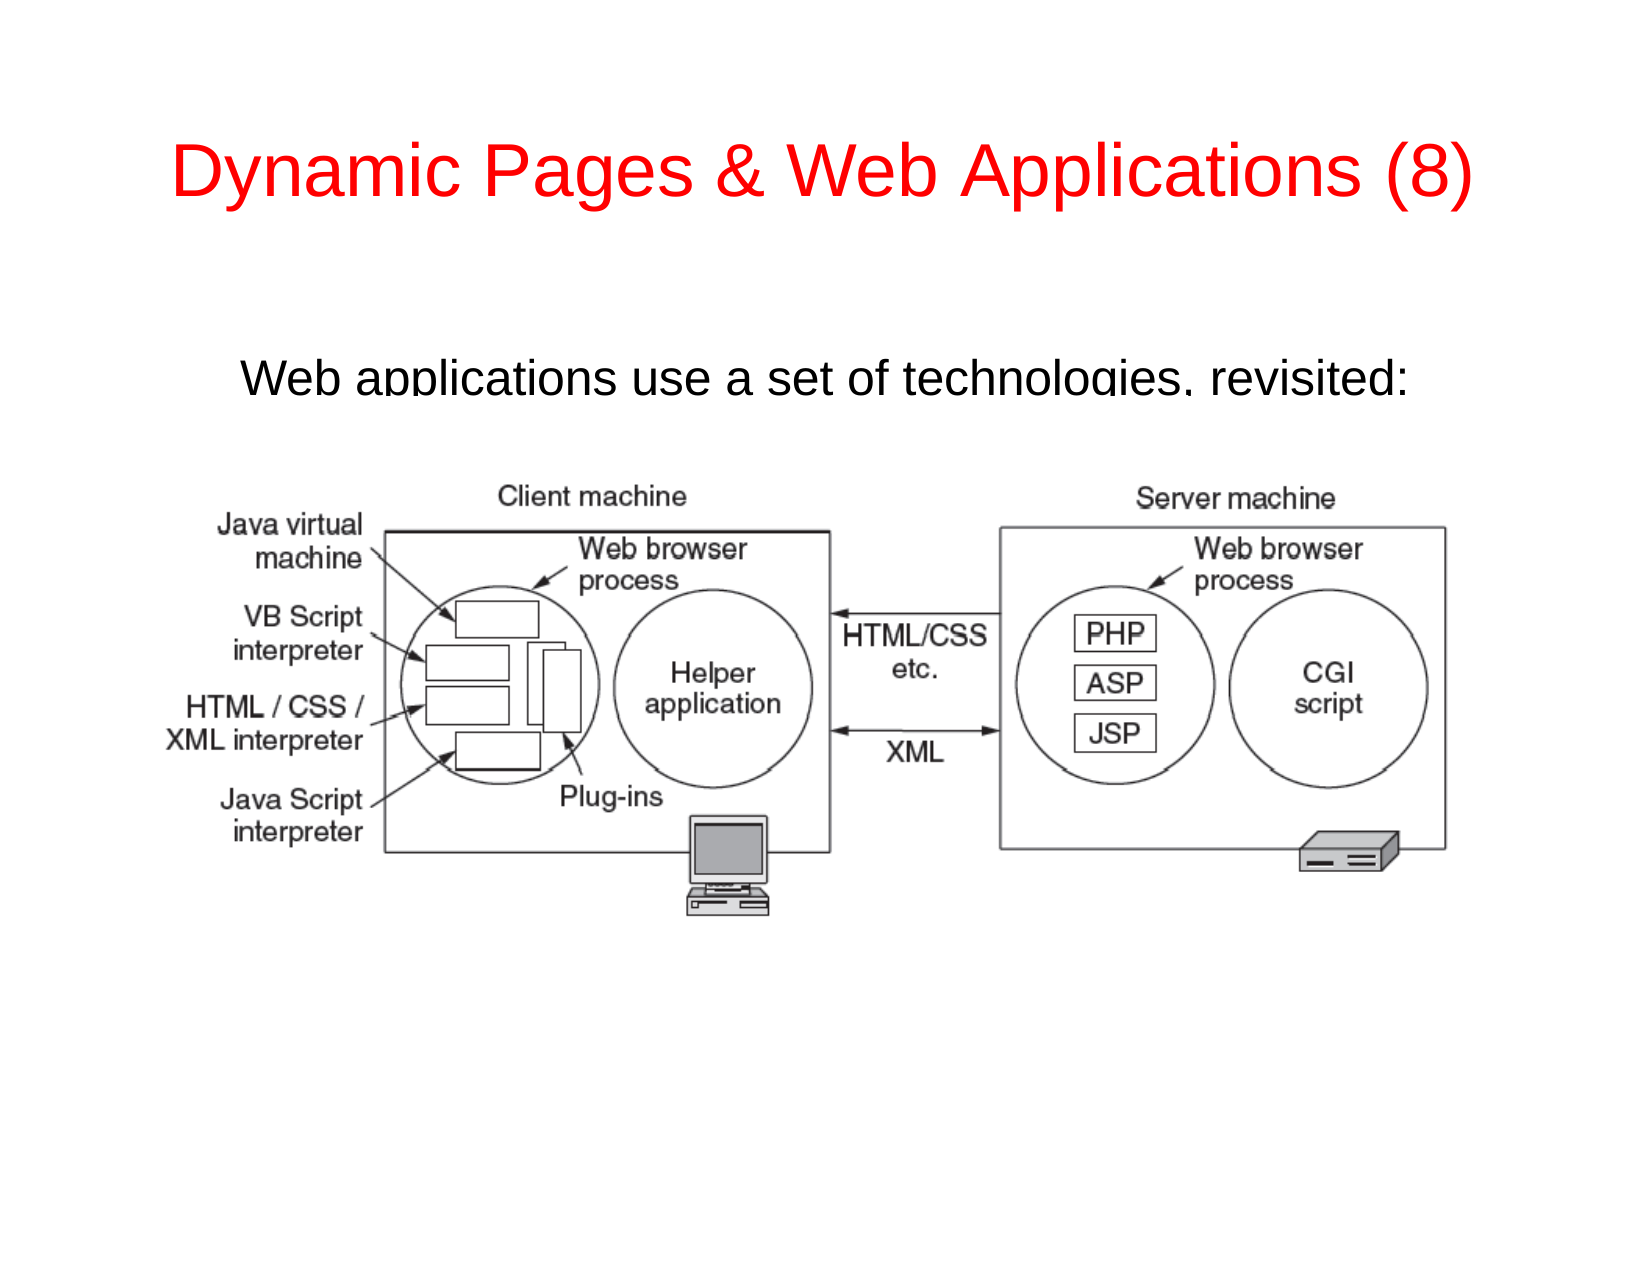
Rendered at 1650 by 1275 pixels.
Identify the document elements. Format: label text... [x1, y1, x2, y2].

text_box Dynamic Pages & Web Applications (8) [168, 119, 1481, 212]
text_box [74, 395, 1576, 937]
text_box Web applications use a set of technologies, revisited: [237, 343, 1419, 394]
